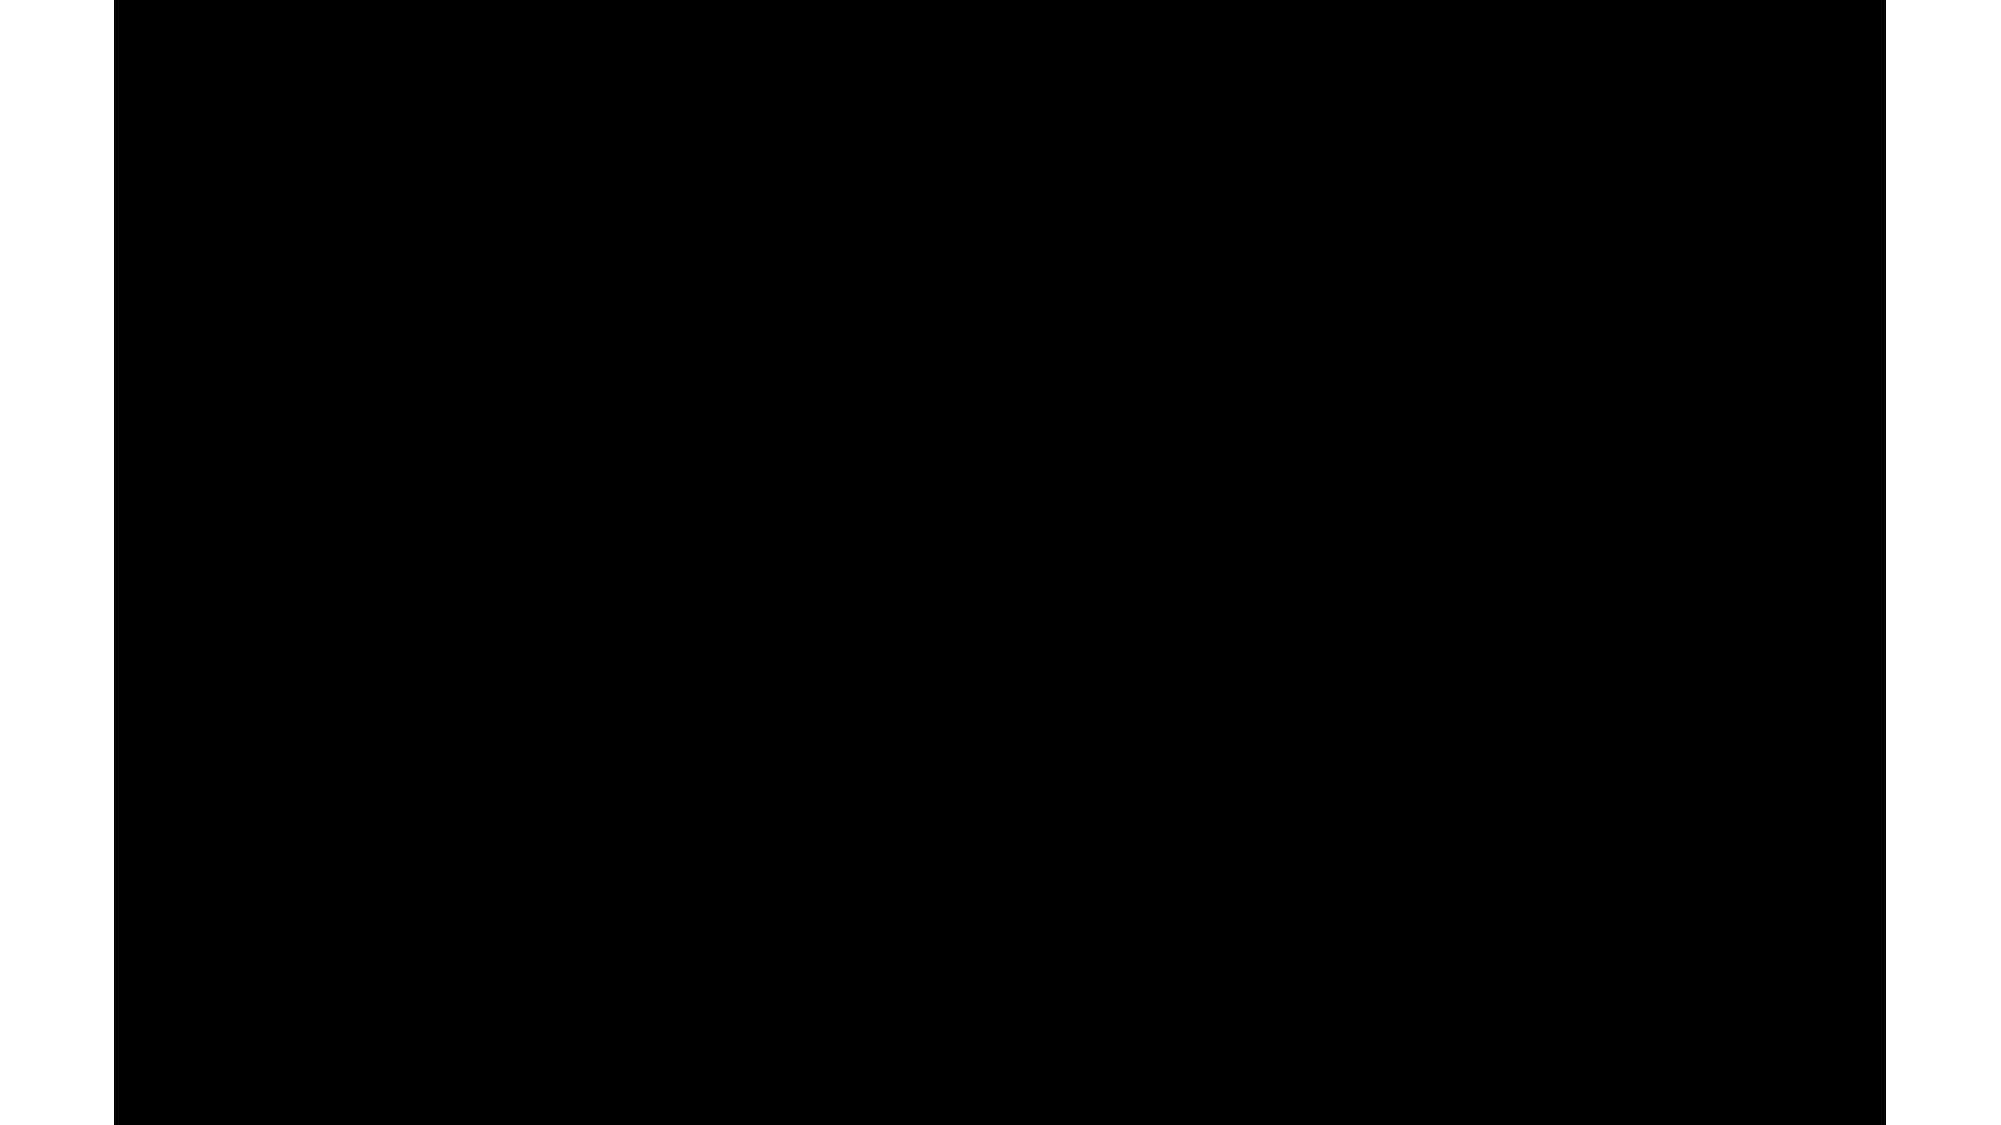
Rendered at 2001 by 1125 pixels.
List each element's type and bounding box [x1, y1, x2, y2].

text_box [113, 0, 1887, 1125]
